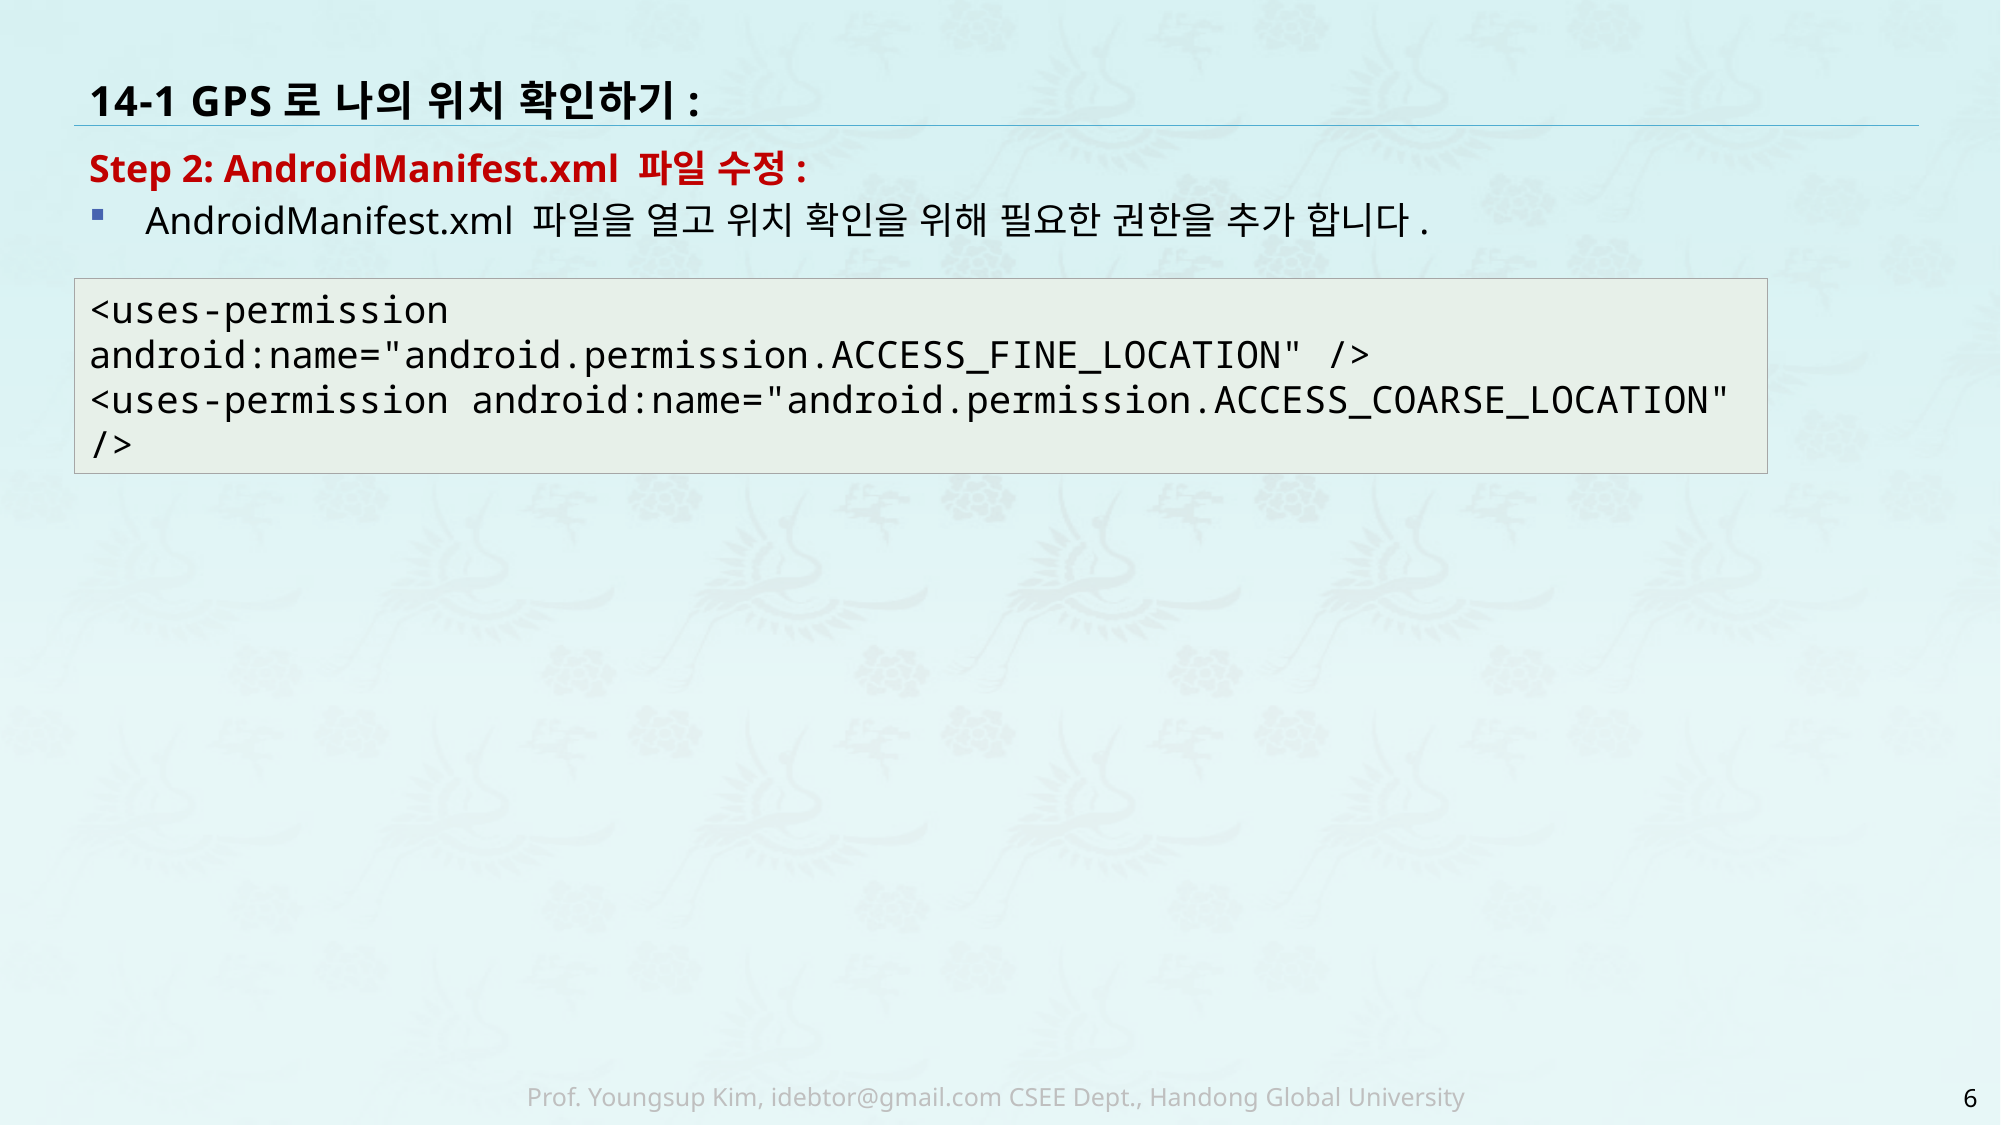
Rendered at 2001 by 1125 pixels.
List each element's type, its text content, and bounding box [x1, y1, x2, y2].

slide_number 6 [1816, 1069, 1993, 1125]
text_box <uses-permission android:name="android.permission.ACCESS_FINE_LOCATION" /> <uses-permission android:name="android.permission.ACCESS_COARSE_LOCATION" /> [74, 278, 1768, 474]
title 14-1 GPS로 나의 위치 확인하기: [74, 62, 1920, 138]
list Step 2: AndroidManifest.xml 파일 수정: AndroidManifest.xml 파일을 열고 위치 확인을 위해 필요한 권한을 추가 합니다. [74, 137, 1921, 1066]
